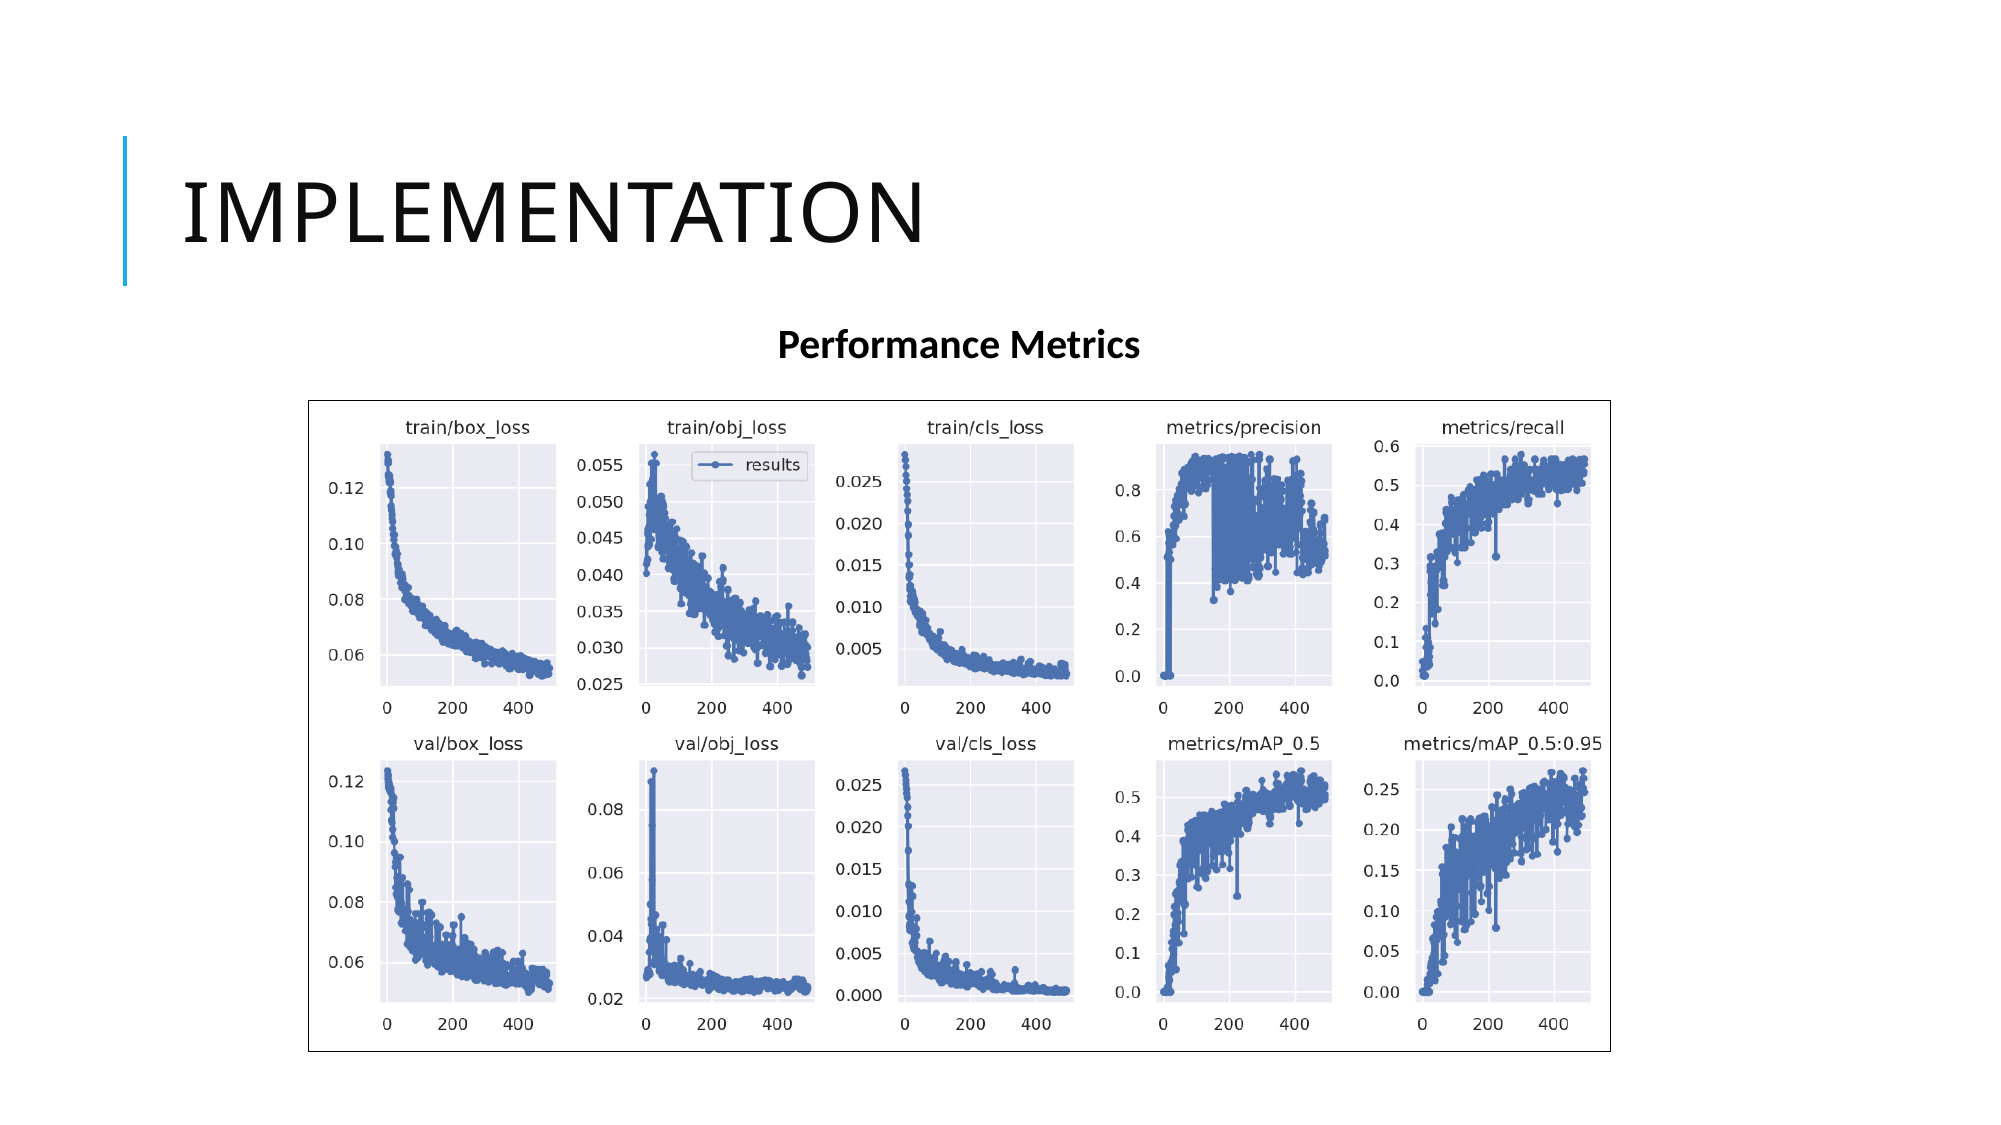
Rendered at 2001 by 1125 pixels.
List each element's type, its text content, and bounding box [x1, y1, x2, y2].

picture [308, 400, 1611, 1052]
title implementation [168, 96, 1763, 342]
text_box Performance Metrics [763, 309, 1168, 374]
